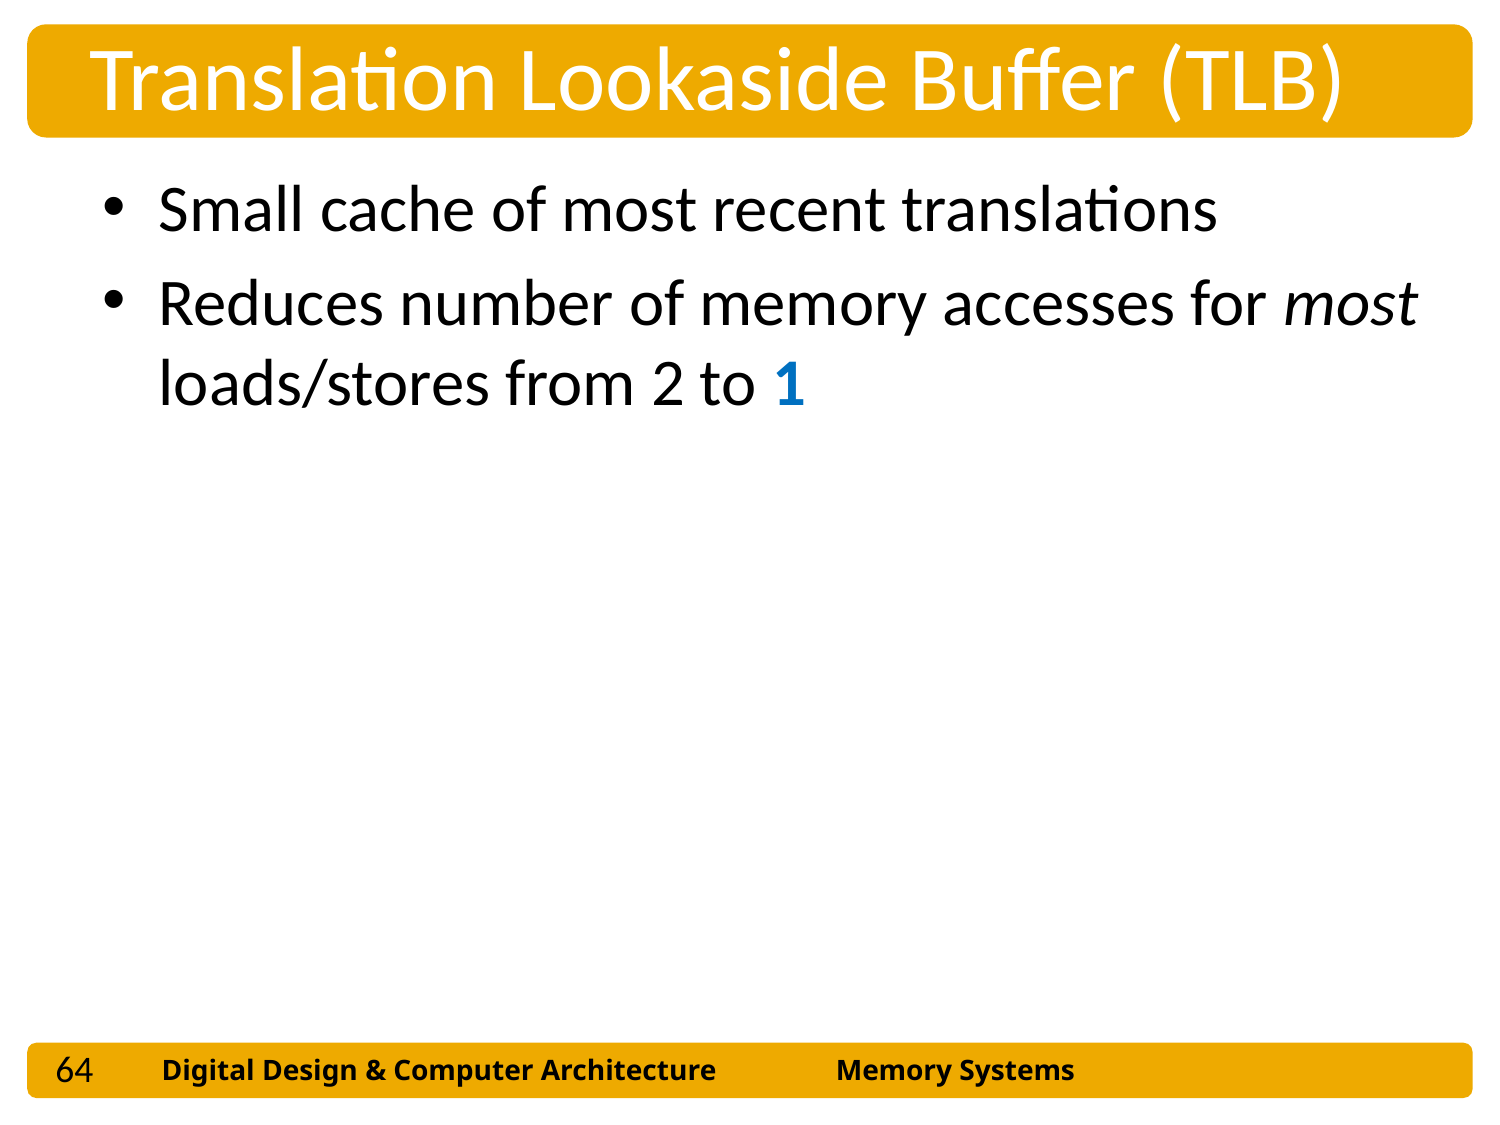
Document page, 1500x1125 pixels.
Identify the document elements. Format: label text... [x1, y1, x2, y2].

slide_number 64 [40, 1037, 164, 1096]
text_box Small cache of most recent translations Reduces number of memory accesses for most loads/stores from 2 to 1 [87, 157, 1438, 900]
text_box Translation Lookaside Buffer (TLB) [75, 11, 1375, 136]
